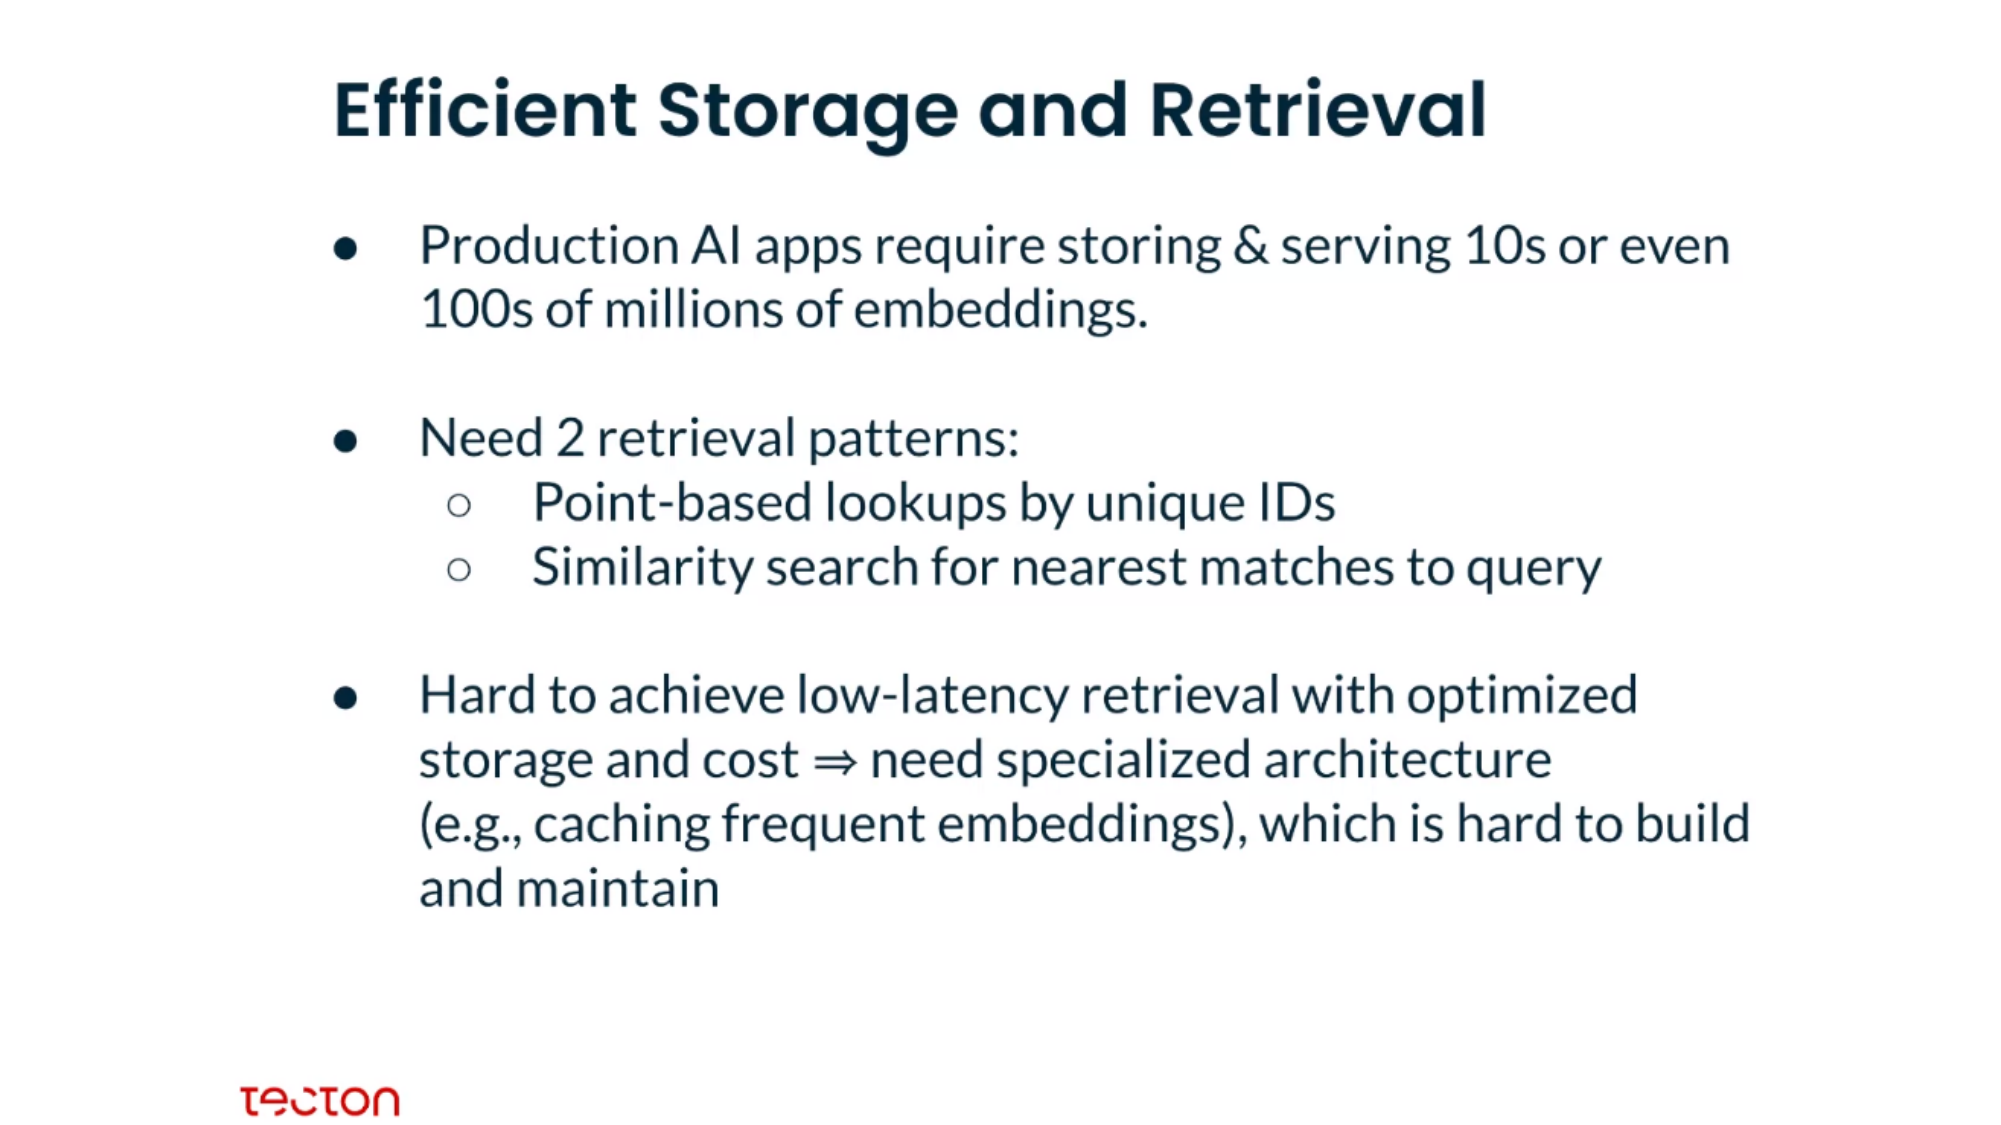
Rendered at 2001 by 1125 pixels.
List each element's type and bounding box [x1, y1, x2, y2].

picture [202, 0, 1798, 1125]
